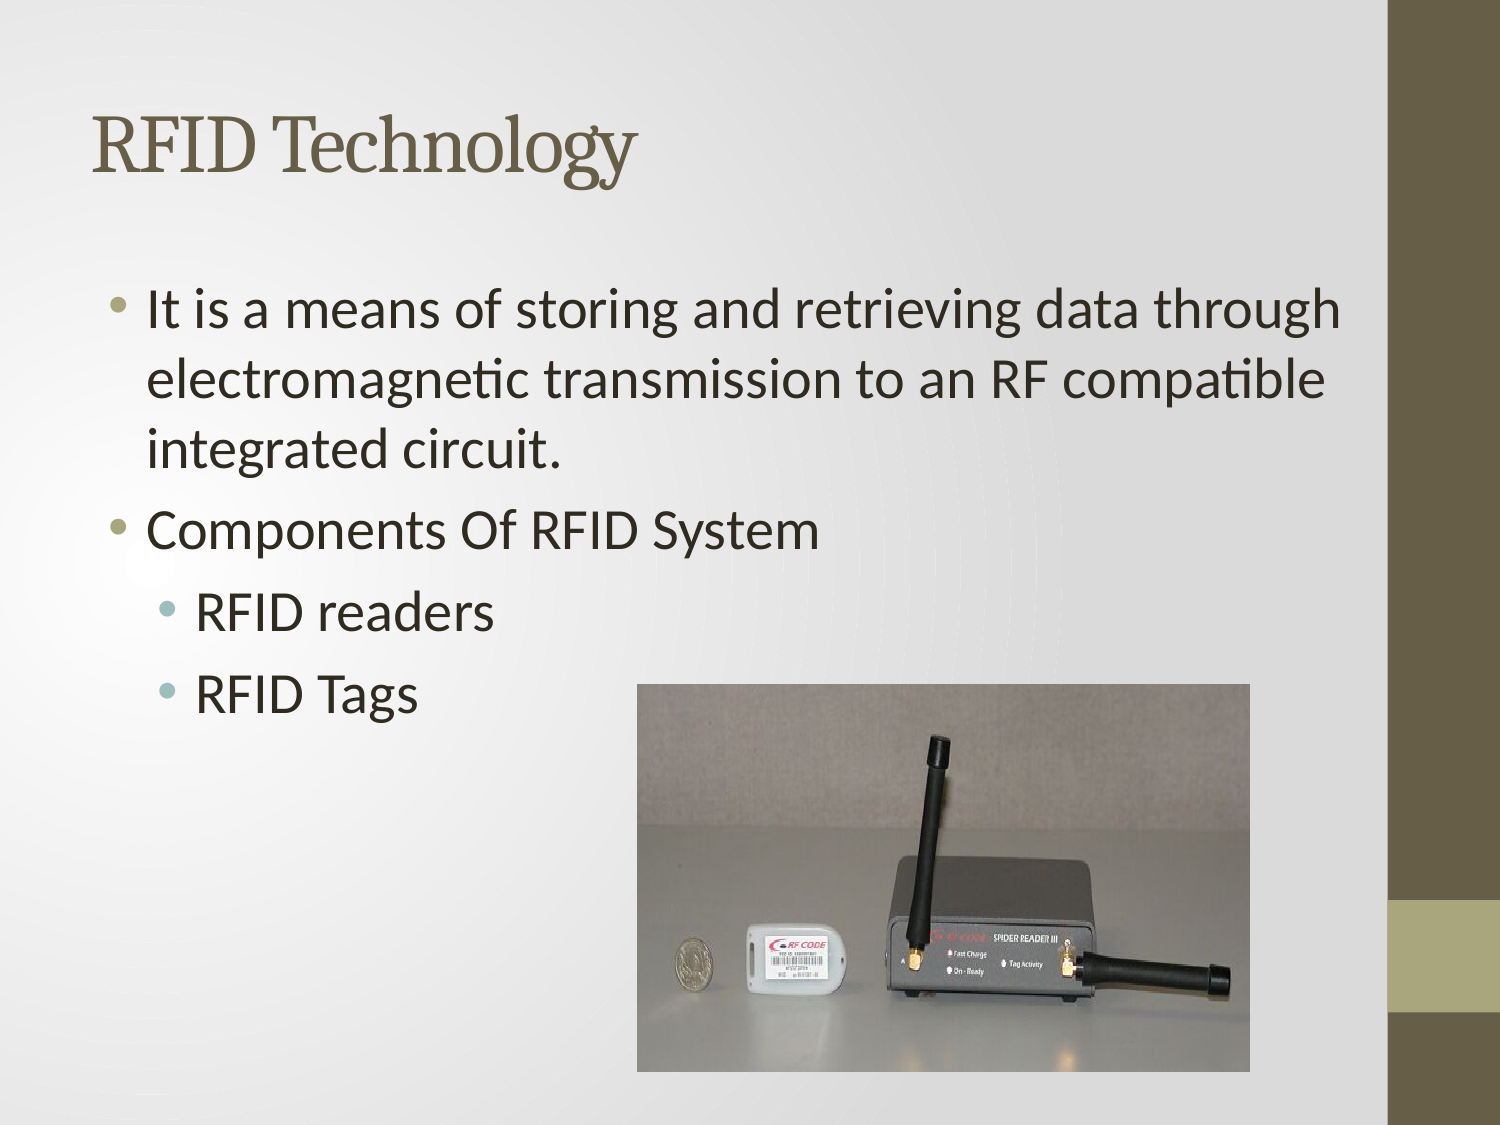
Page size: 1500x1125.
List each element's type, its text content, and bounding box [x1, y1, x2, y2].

title RFID Technology [75, 45, 1325, 233]
picture [636, 684, 1251, 1072]
list It is a means of storing and retrieving data through electromagnetic transmission to an RF compatible integrated circuit. Components Of RFID System RFID readers RFID Tags [75, 262, 1363, 1050]
